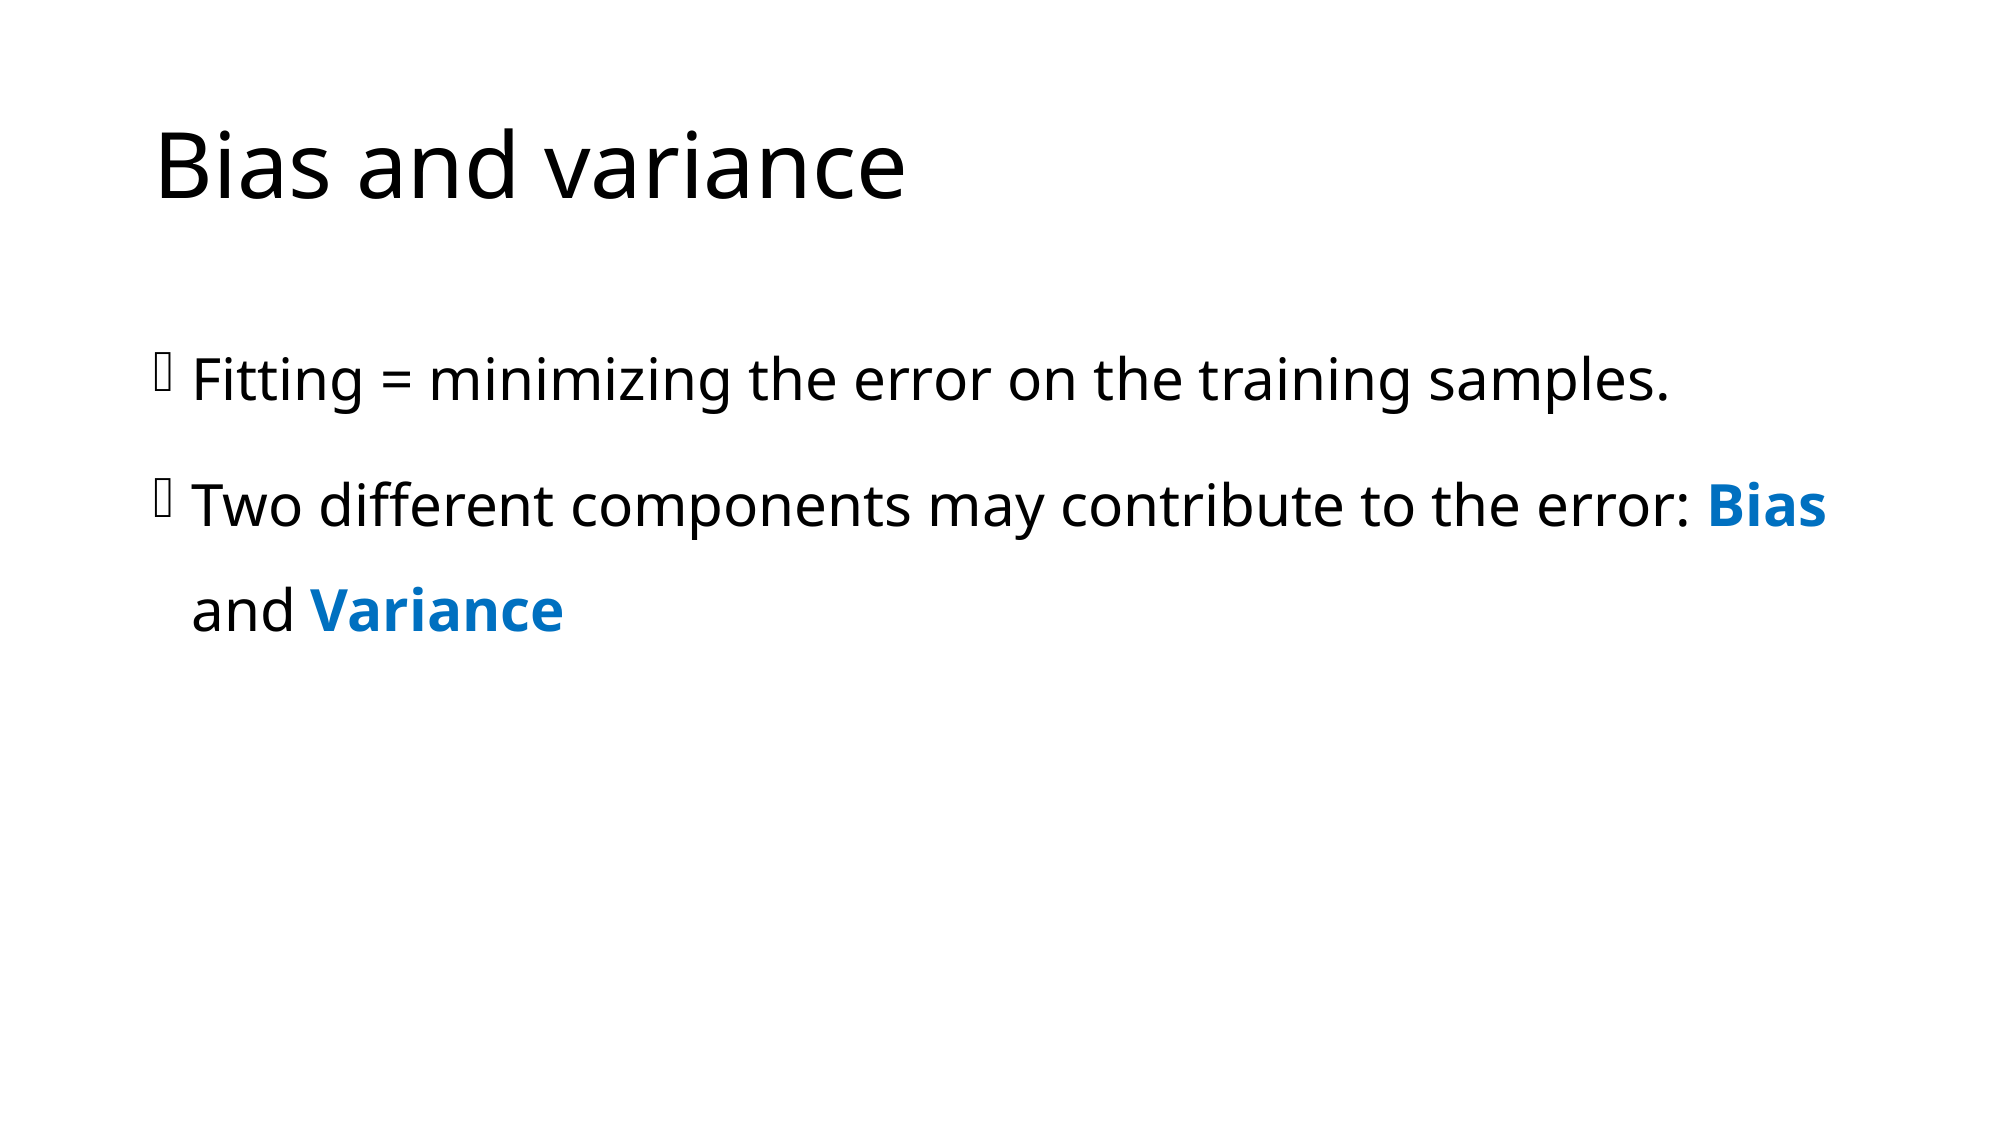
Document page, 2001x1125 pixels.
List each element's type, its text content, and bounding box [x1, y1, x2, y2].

list Fitting = minimizing the error on the training samples. Two different components may contribute to the error: Bias and Variance [138, 299, 1864, 1014]
title Bias and variance [138, 60, 1864, 278]
